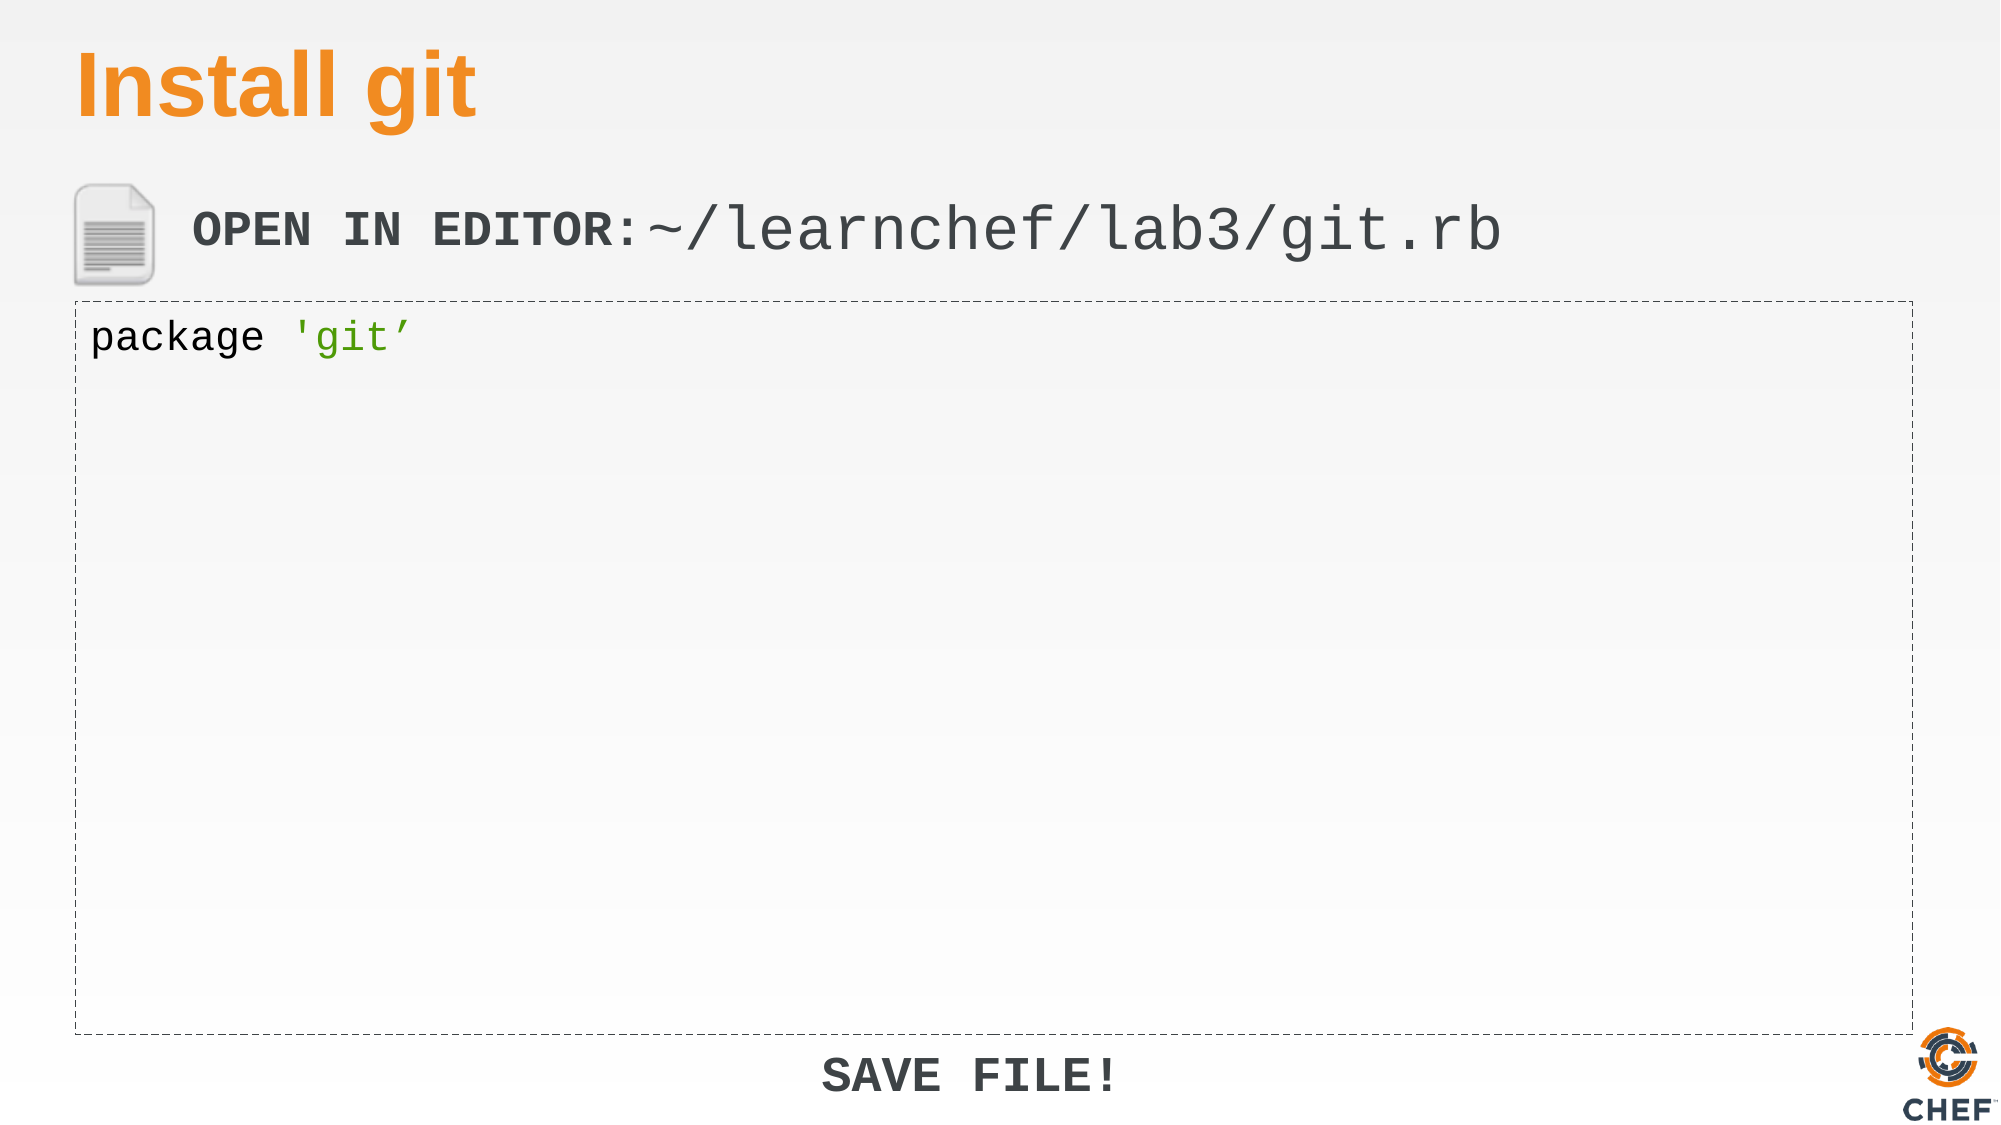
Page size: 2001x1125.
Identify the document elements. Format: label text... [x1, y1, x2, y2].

list package 'git’ [75, 301, 1913, 1035]
title Install git [75, 37, 1913, 140]
list ~/learnchef/lab3/git.rb [647, 187, 1914, 263]
picture [1903, 1027, 1998, 1121]
